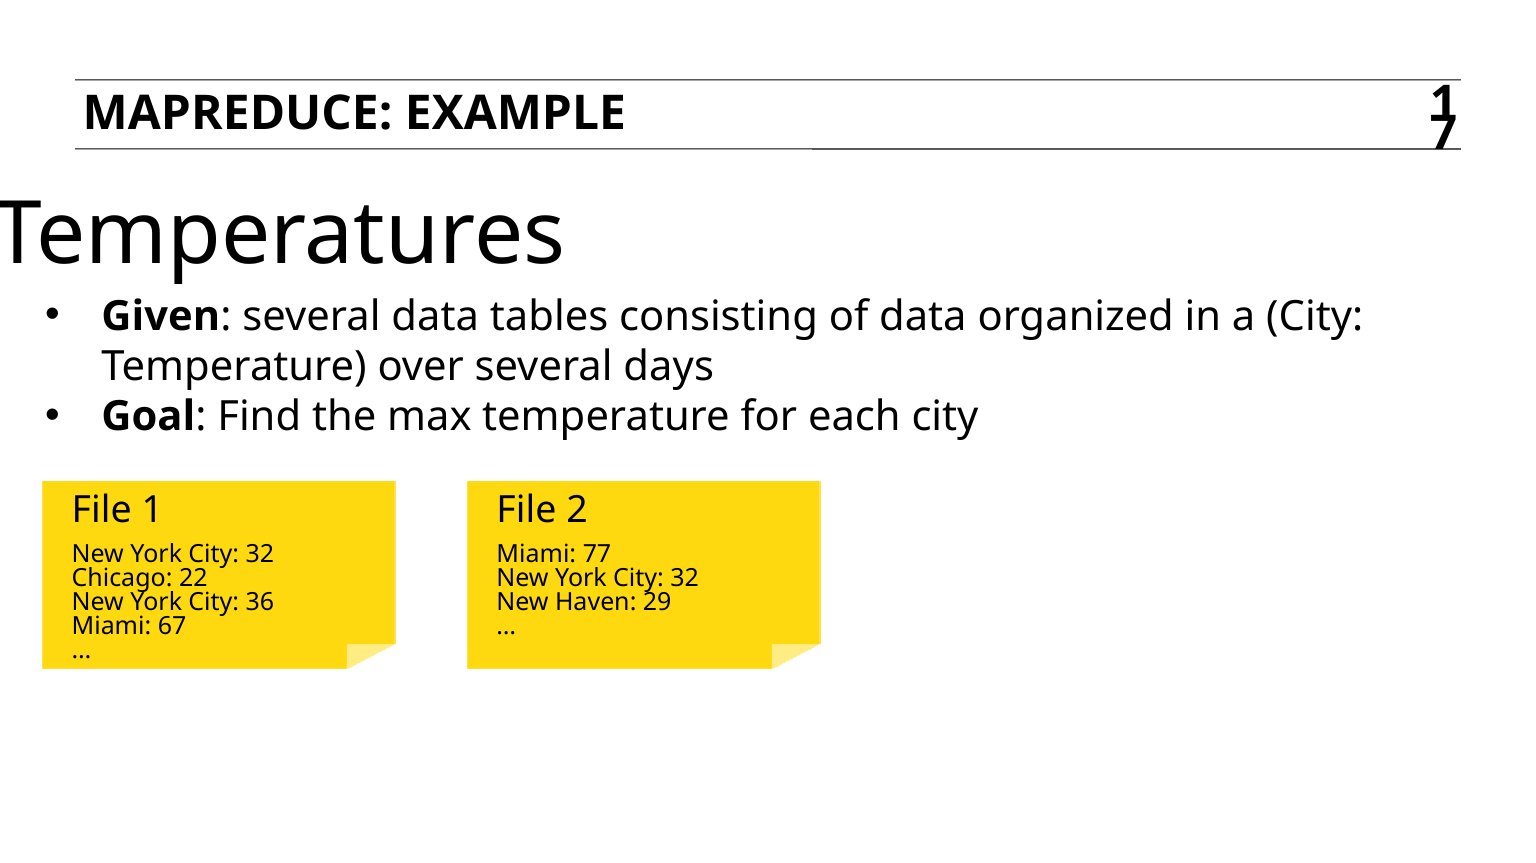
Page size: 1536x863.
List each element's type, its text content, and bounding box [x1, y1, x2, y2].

slide_number 17 [1419, 86, 1461, 138]
text_box Given: several data tables consisting of data organized in a (City: Temperature) over several days Goal: Find the max temperature for each city [30, 281, 1468, 447]
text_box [467, 480, 821, 669]
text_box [42, 480, 396, 669]
text_box Temperatures [0, 168, 580, 289]
list Mapreduce: Example [67, 81, 1118, 132]
